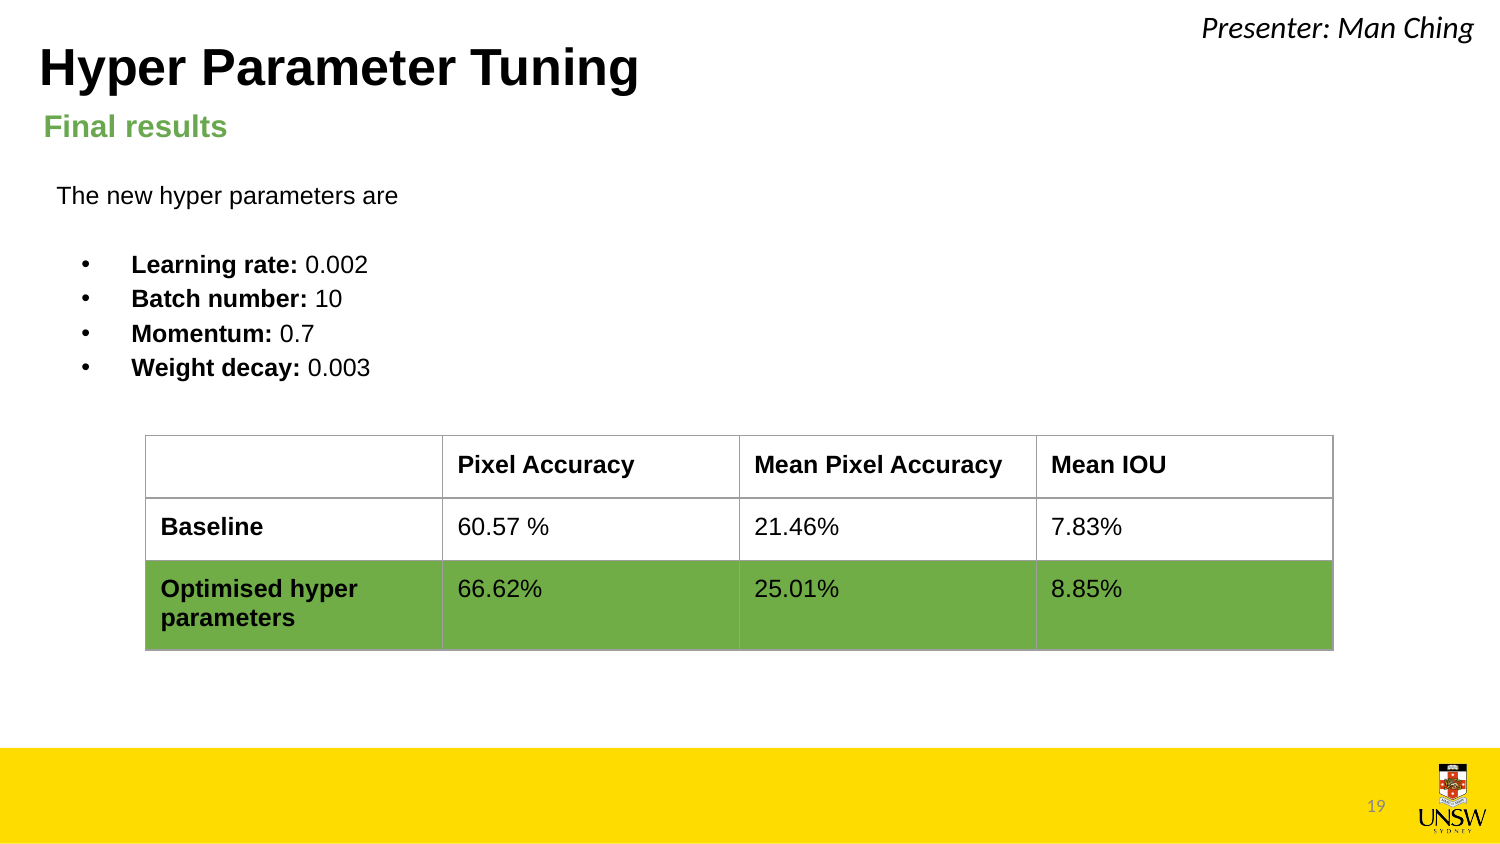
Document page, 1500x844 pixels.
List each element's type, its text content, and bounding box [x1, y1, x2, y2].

table_cell 8.85% [1037, 561, 1332, 649]
table_cell Baseline [146, 499, 442, 560]
table_header [146, 436, 442, 497]
table_cell 60.57 % [443, 499, 739, 560]
table_header Mean Pixel Accuracy [740, 436, 1036, 497]
table_cell 25.01% [740, 561, 1036, 649]
slide_number 19 [1059, 782, 1397, 827]
table_cell 7.83% [1037, 499, 1332, 560]
table_cell Optimised hyper parameters [146, 561, 442, 649]
title Hyper Parameter Tuning [28, 16, 1460, 95]
text_box Final results [28, 95, 1460, 160]
table_cell 21.46% [740, 499, 1036, 560]
table_cell 66.62% [443, 561, 739, 649]
table_header Pixel Accuracy [443, 436, 739, 497]
text_box Presenter: Man Ching [806, 0, 1490, 38]
table_header Mean IOU [1037, 436, 1332, 497]
picture [1415, 755, 1490, 842]
text_box The new hyper parameters are Learning rate: 0.002 Batch number: 10 Momentum: 0.7 Weight decay: 0.003 [41, 160, 594, 397]
